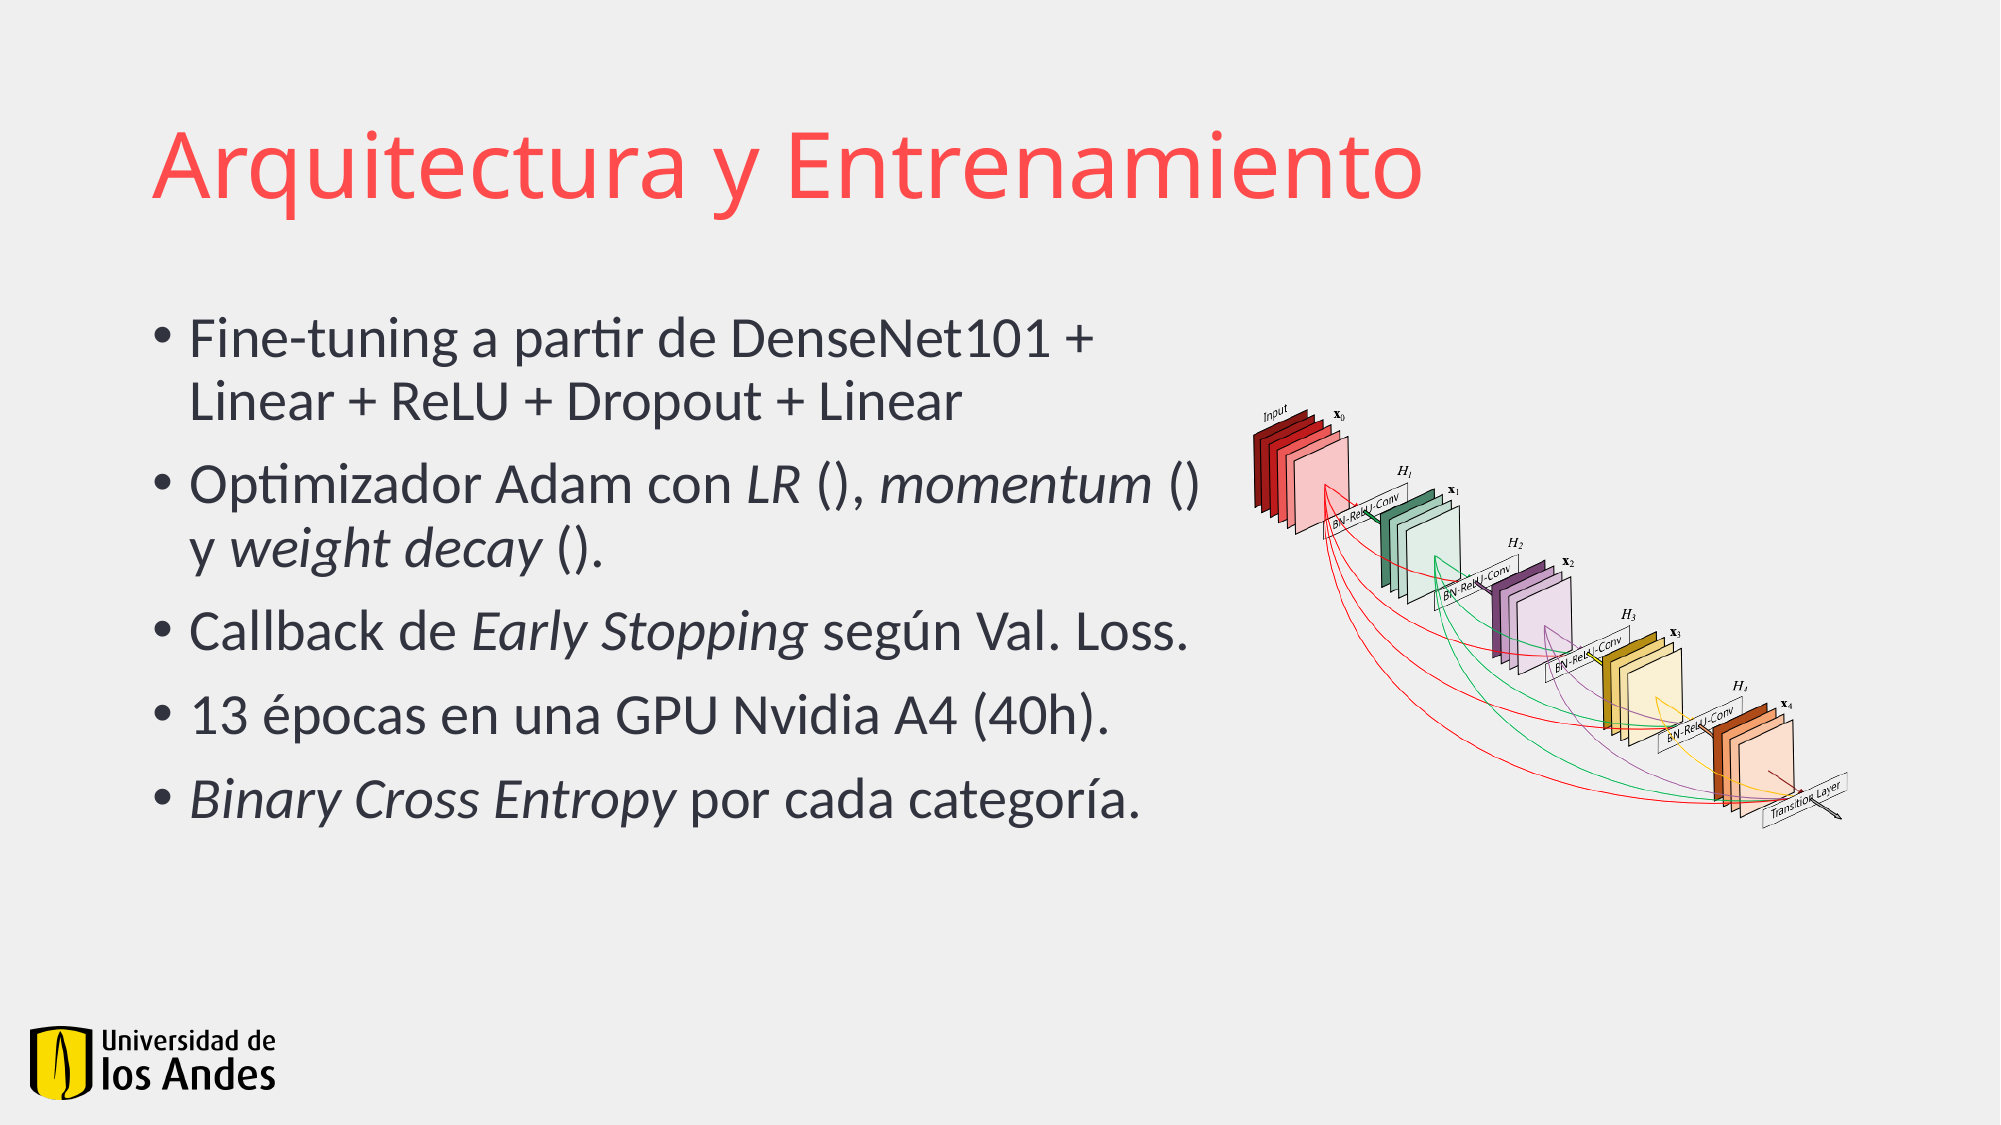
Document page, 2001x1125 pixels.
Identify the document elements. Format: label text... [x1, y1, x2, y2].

picture [30, 1026, 275, 1100]
title Arquitectura y Entrenamiento [137, 59, 1863, 278]
picture [1223, 371, 1863, 858]
